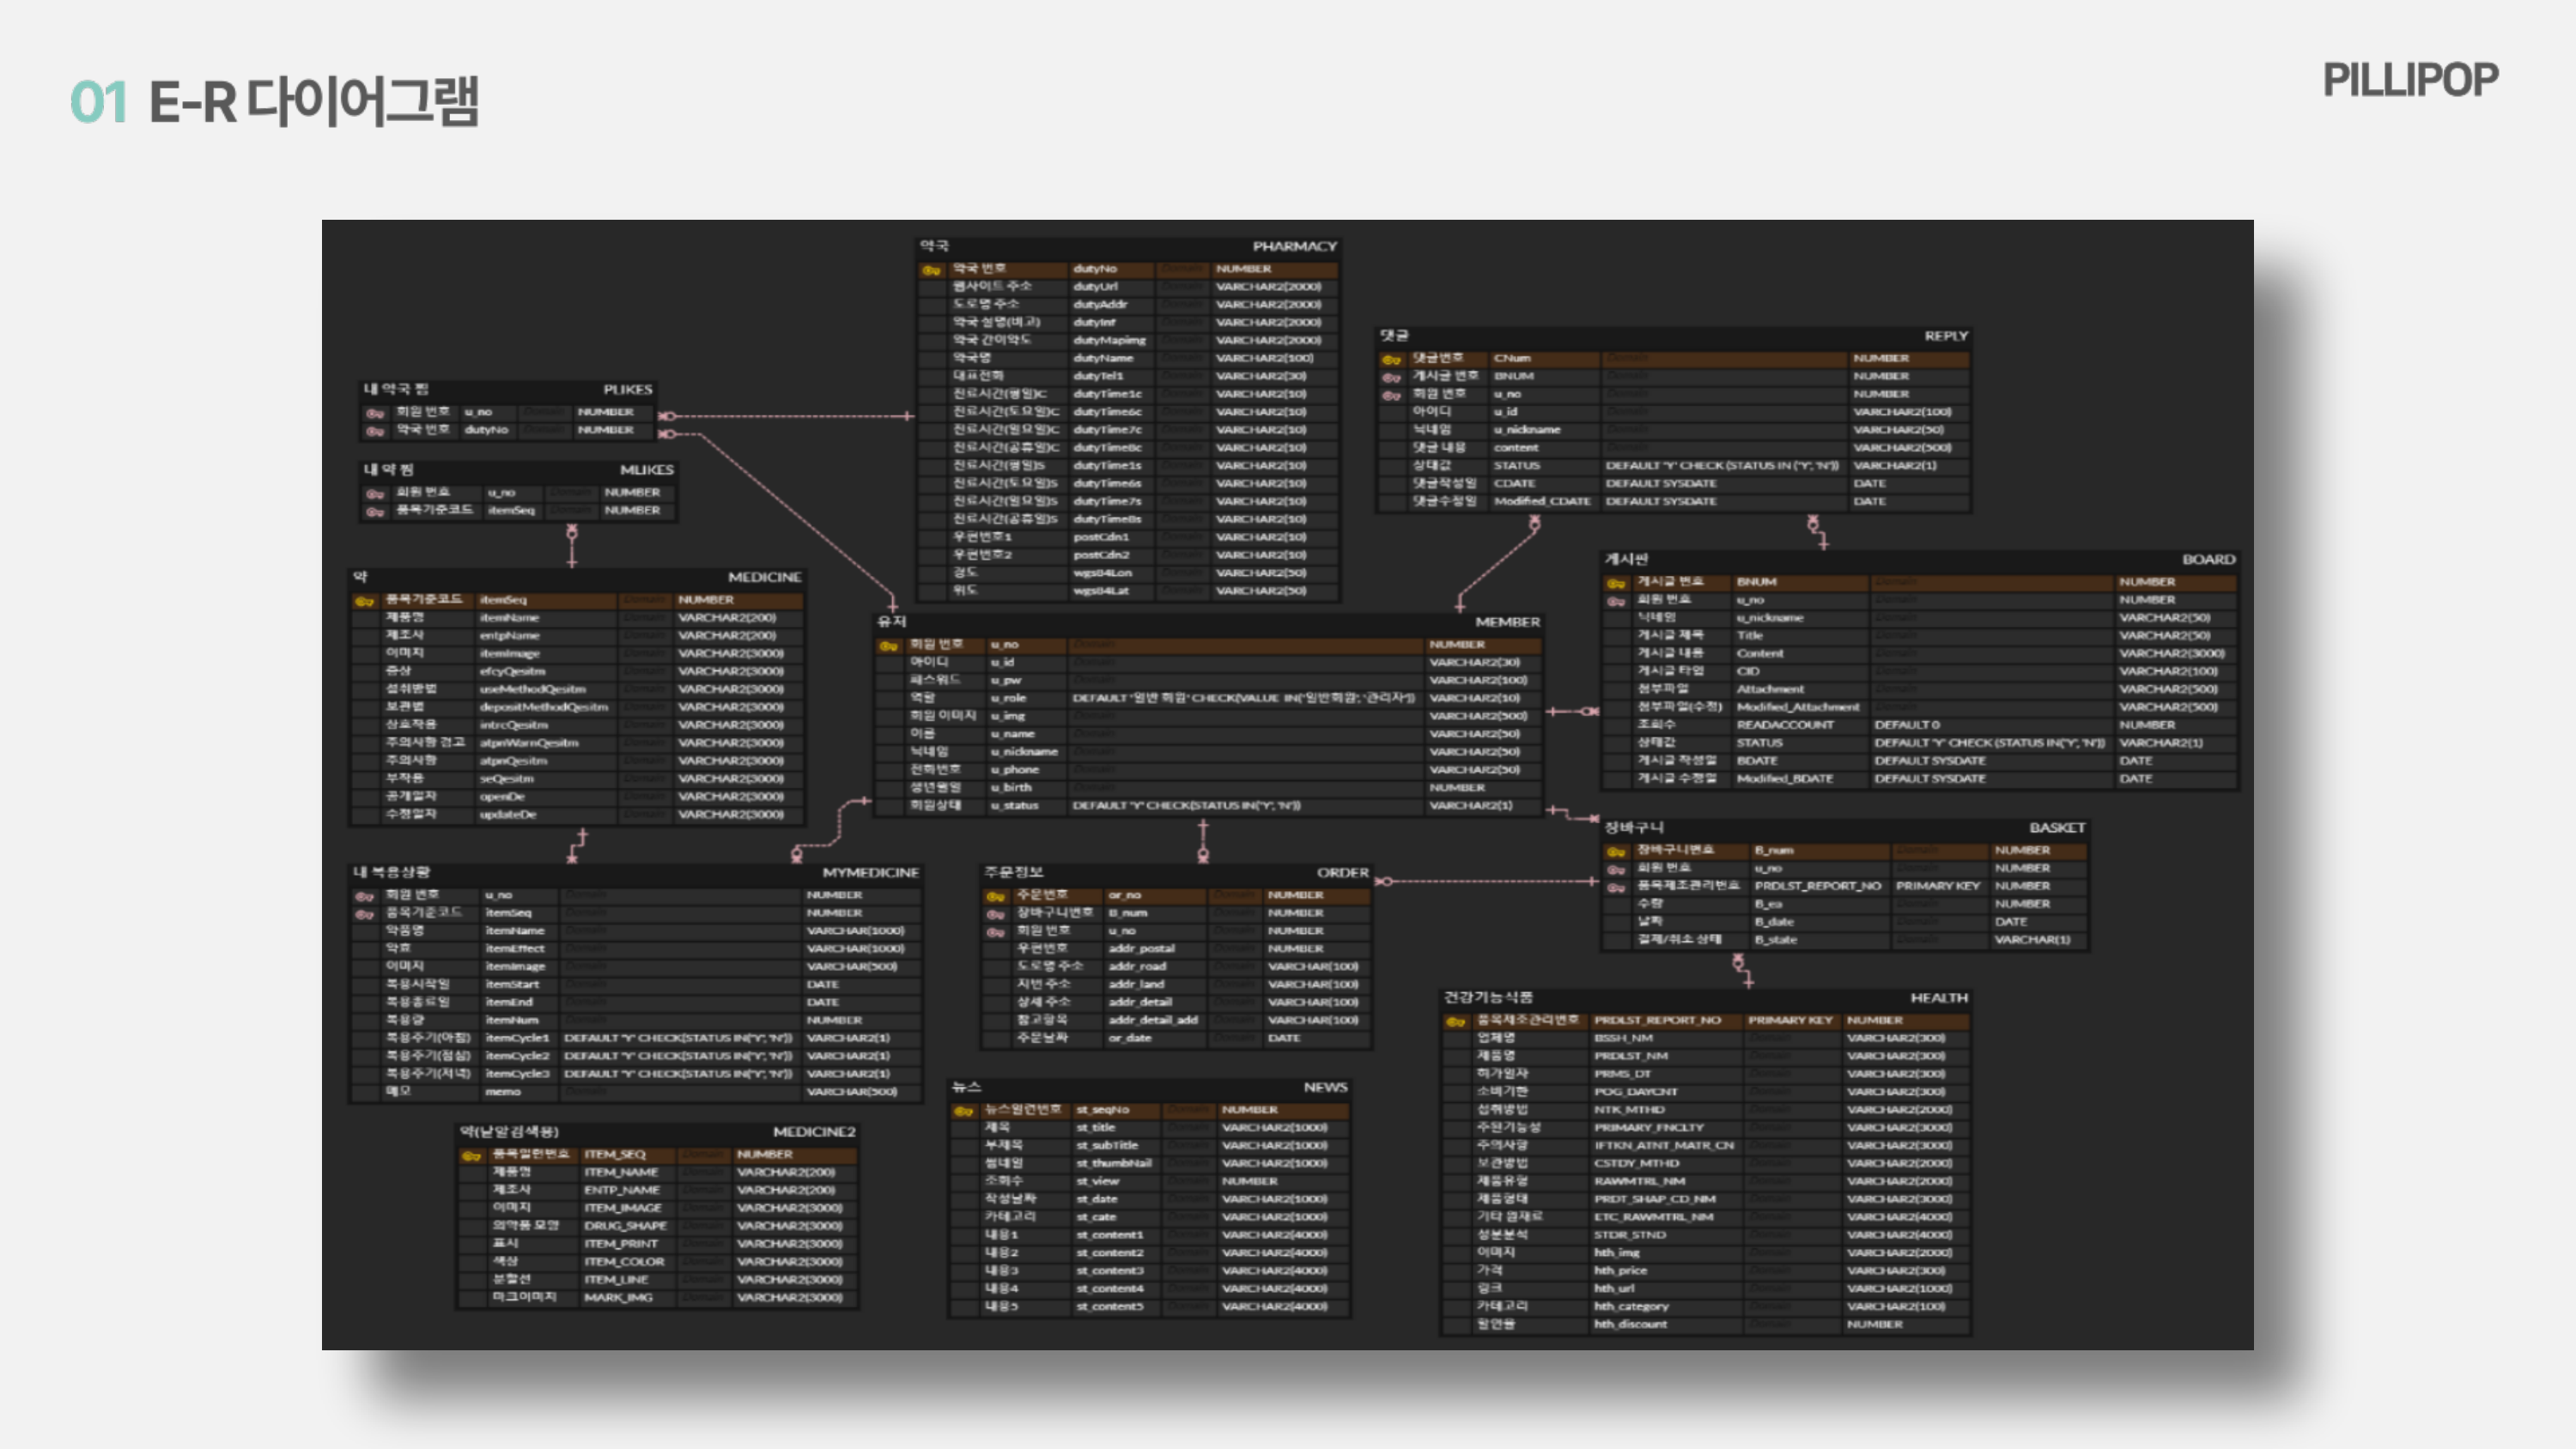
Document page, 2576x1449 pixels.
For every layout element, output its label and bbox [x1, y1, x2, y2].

picture [0, 0, 2576, 1449]
text_box [322, 219, 2254, 1350]
